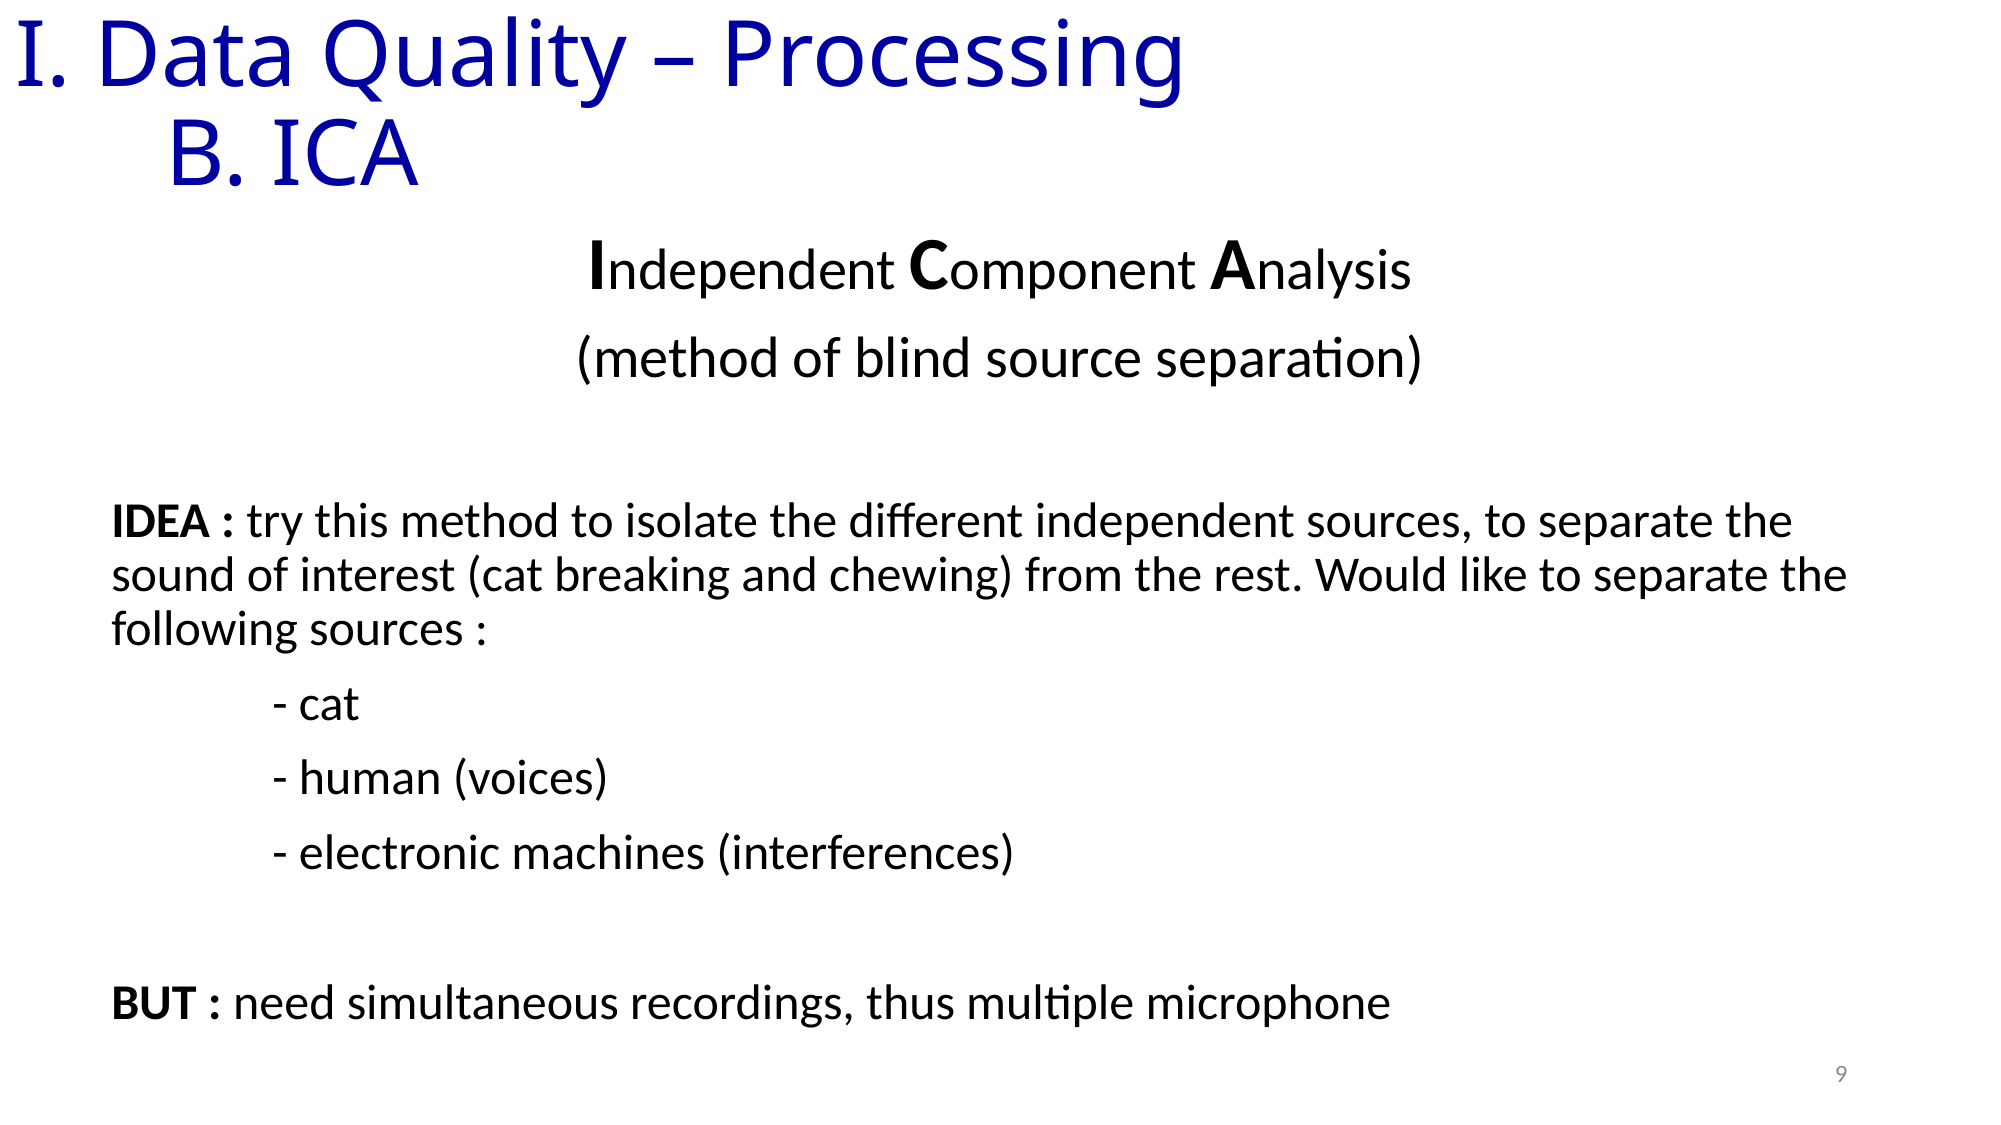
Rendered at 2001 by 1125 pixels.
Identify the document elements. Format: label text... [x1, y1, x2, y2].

slide_number 9 [1412, 1042, 1863, 1103]
list Independent Component Analysis (method of blind source separation) IDEA : try this method to isolate the different independent sources, to separate the sound of interest (cat breaking and chewing) from the rest. Would like to separate the following sources : - cat - human (voices) - electronic machines (interferences) BUT : need simultaneous recordings, thus multiple microphone [96, 217, 1904, 1077]
title I. Data Quality – Processing B. ICA [0, 0, 1904, 218]
